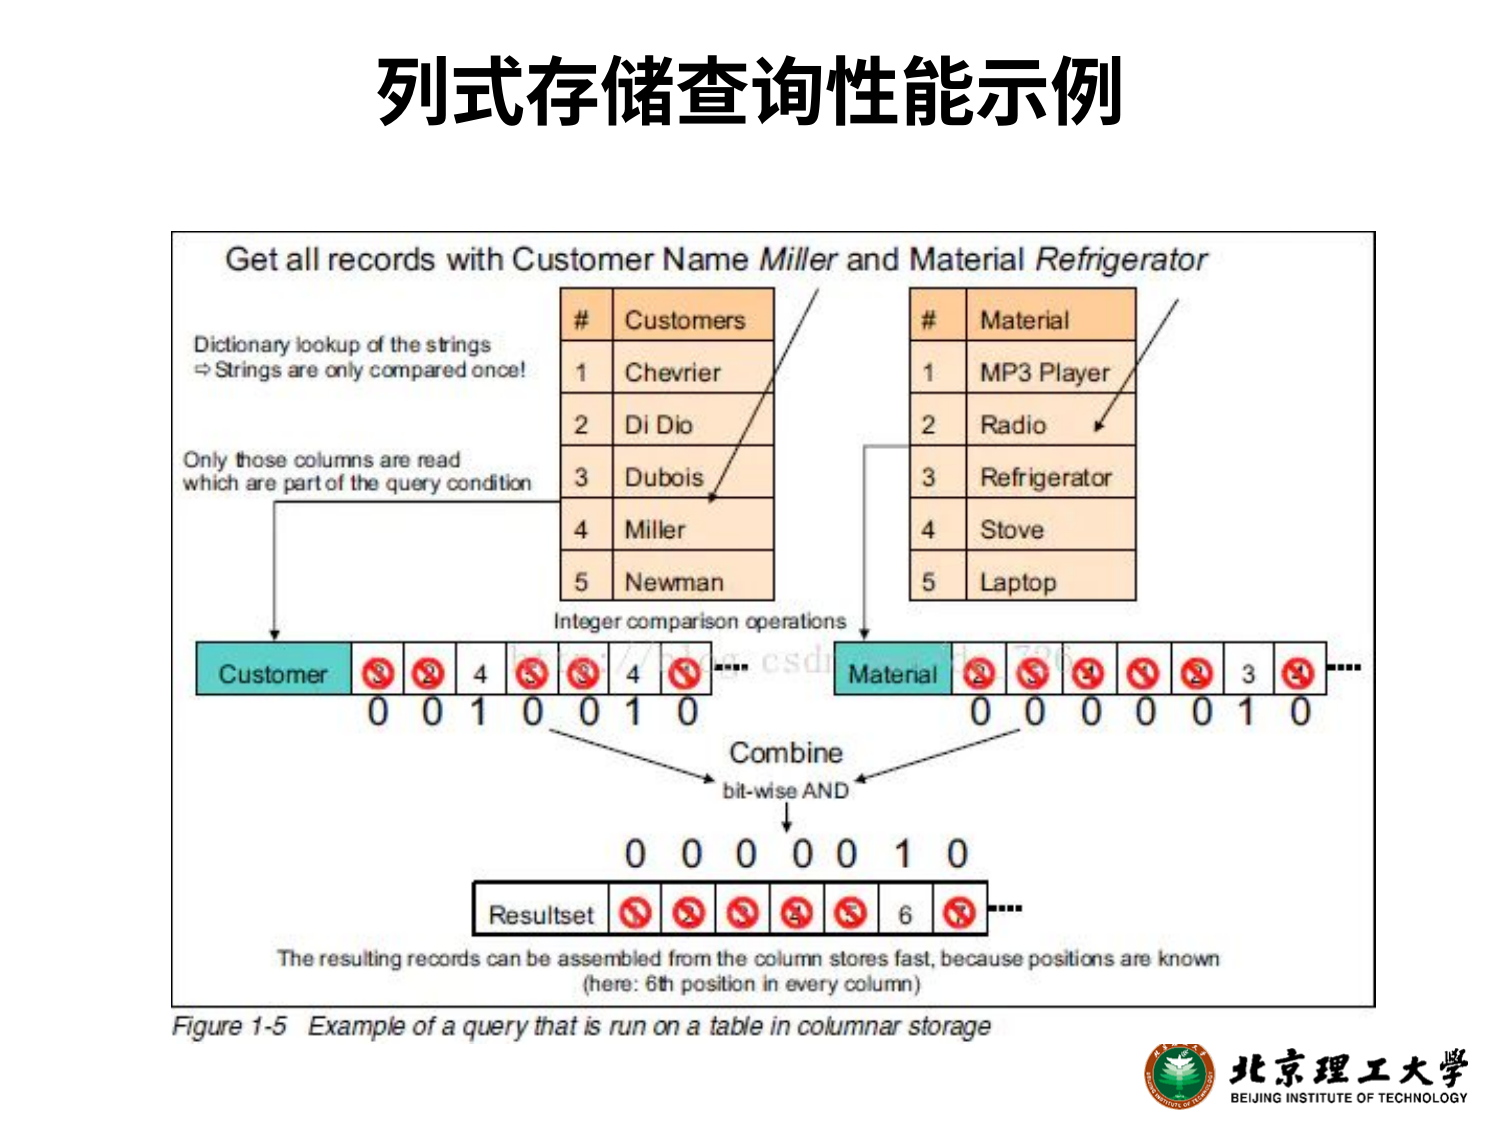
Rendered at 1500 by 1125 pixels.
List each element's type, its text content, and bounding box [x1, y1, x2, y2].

picture [1144, 1038, 1468, 1110]
title 列式存储查询性能示例 [76, 17, 1425, 163]
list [170, 231, 1377, 1044]
